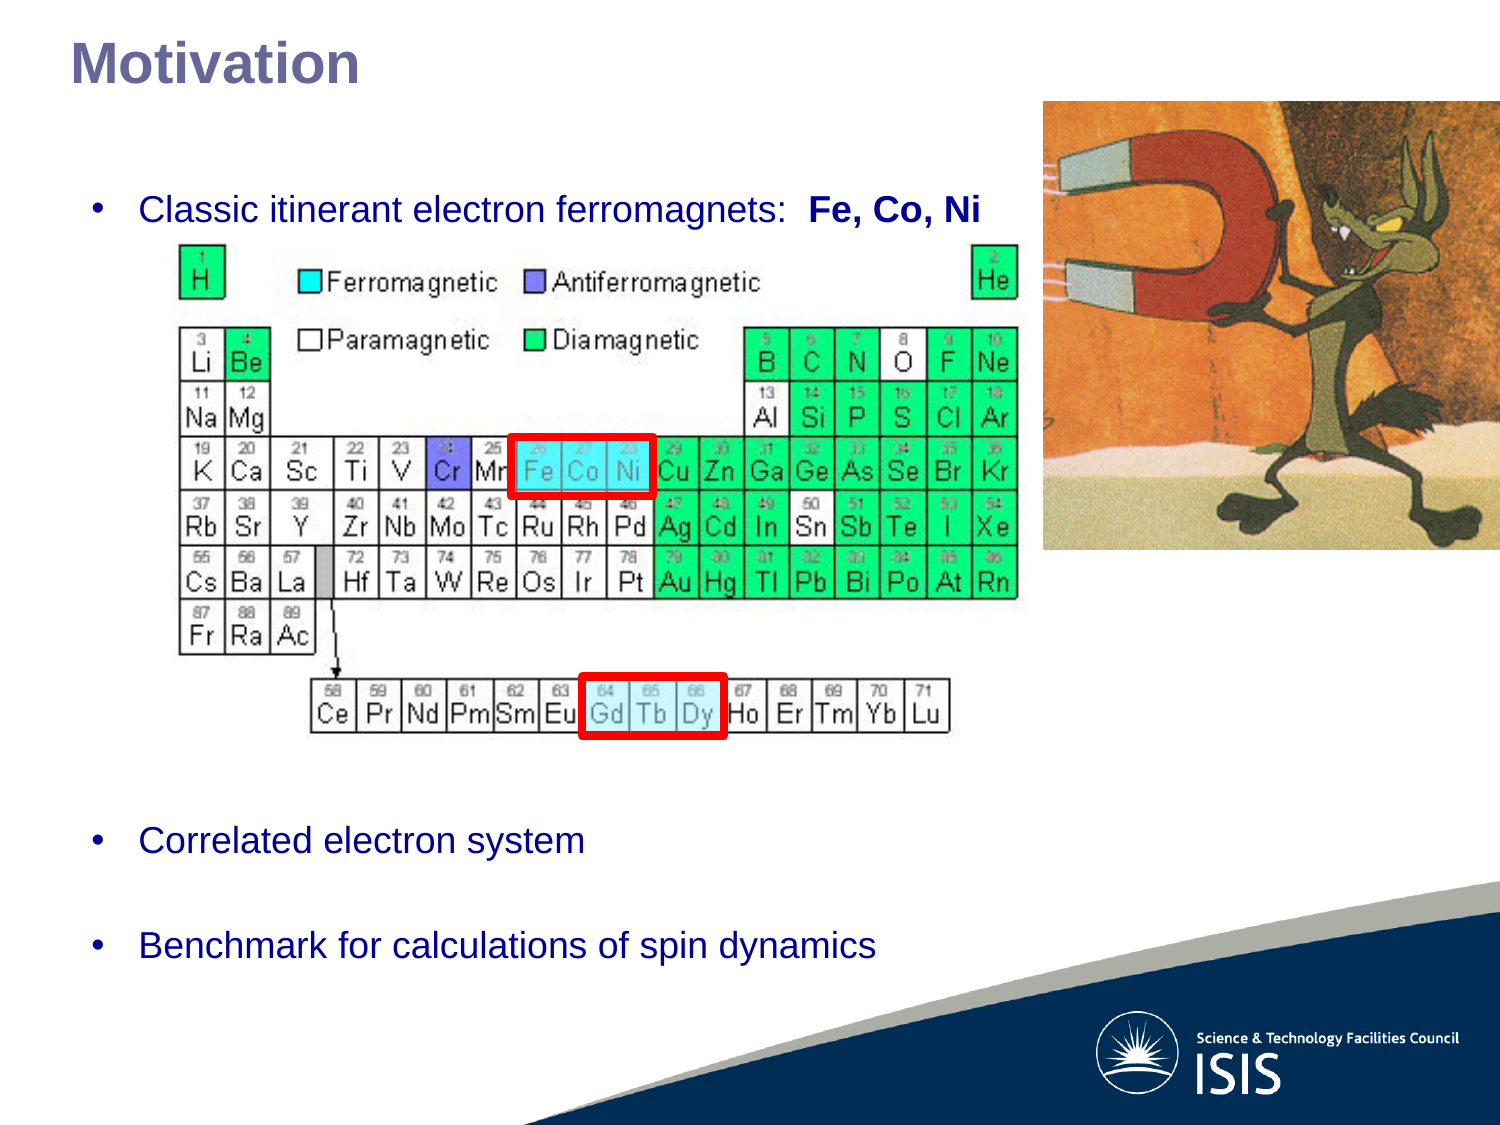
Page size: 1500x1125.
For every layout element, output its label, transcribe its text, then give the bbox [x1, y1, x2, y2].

picture [0, 879, 1500, 1125]
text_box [170, 243, 1035, 740]
text_box Correlated electron system [76, 786, 1424, 869]
text_box Motivation [55, 17, 1392, 135]
text_box Benchmark for calculations of spin dynamics [76, 891, 1424, 974]
text_box Classic itinerant electron ferromagnets: Fe, Co, Ni [76, 154, 1038, 237]
picture [1043, 100, 1500, 551]
